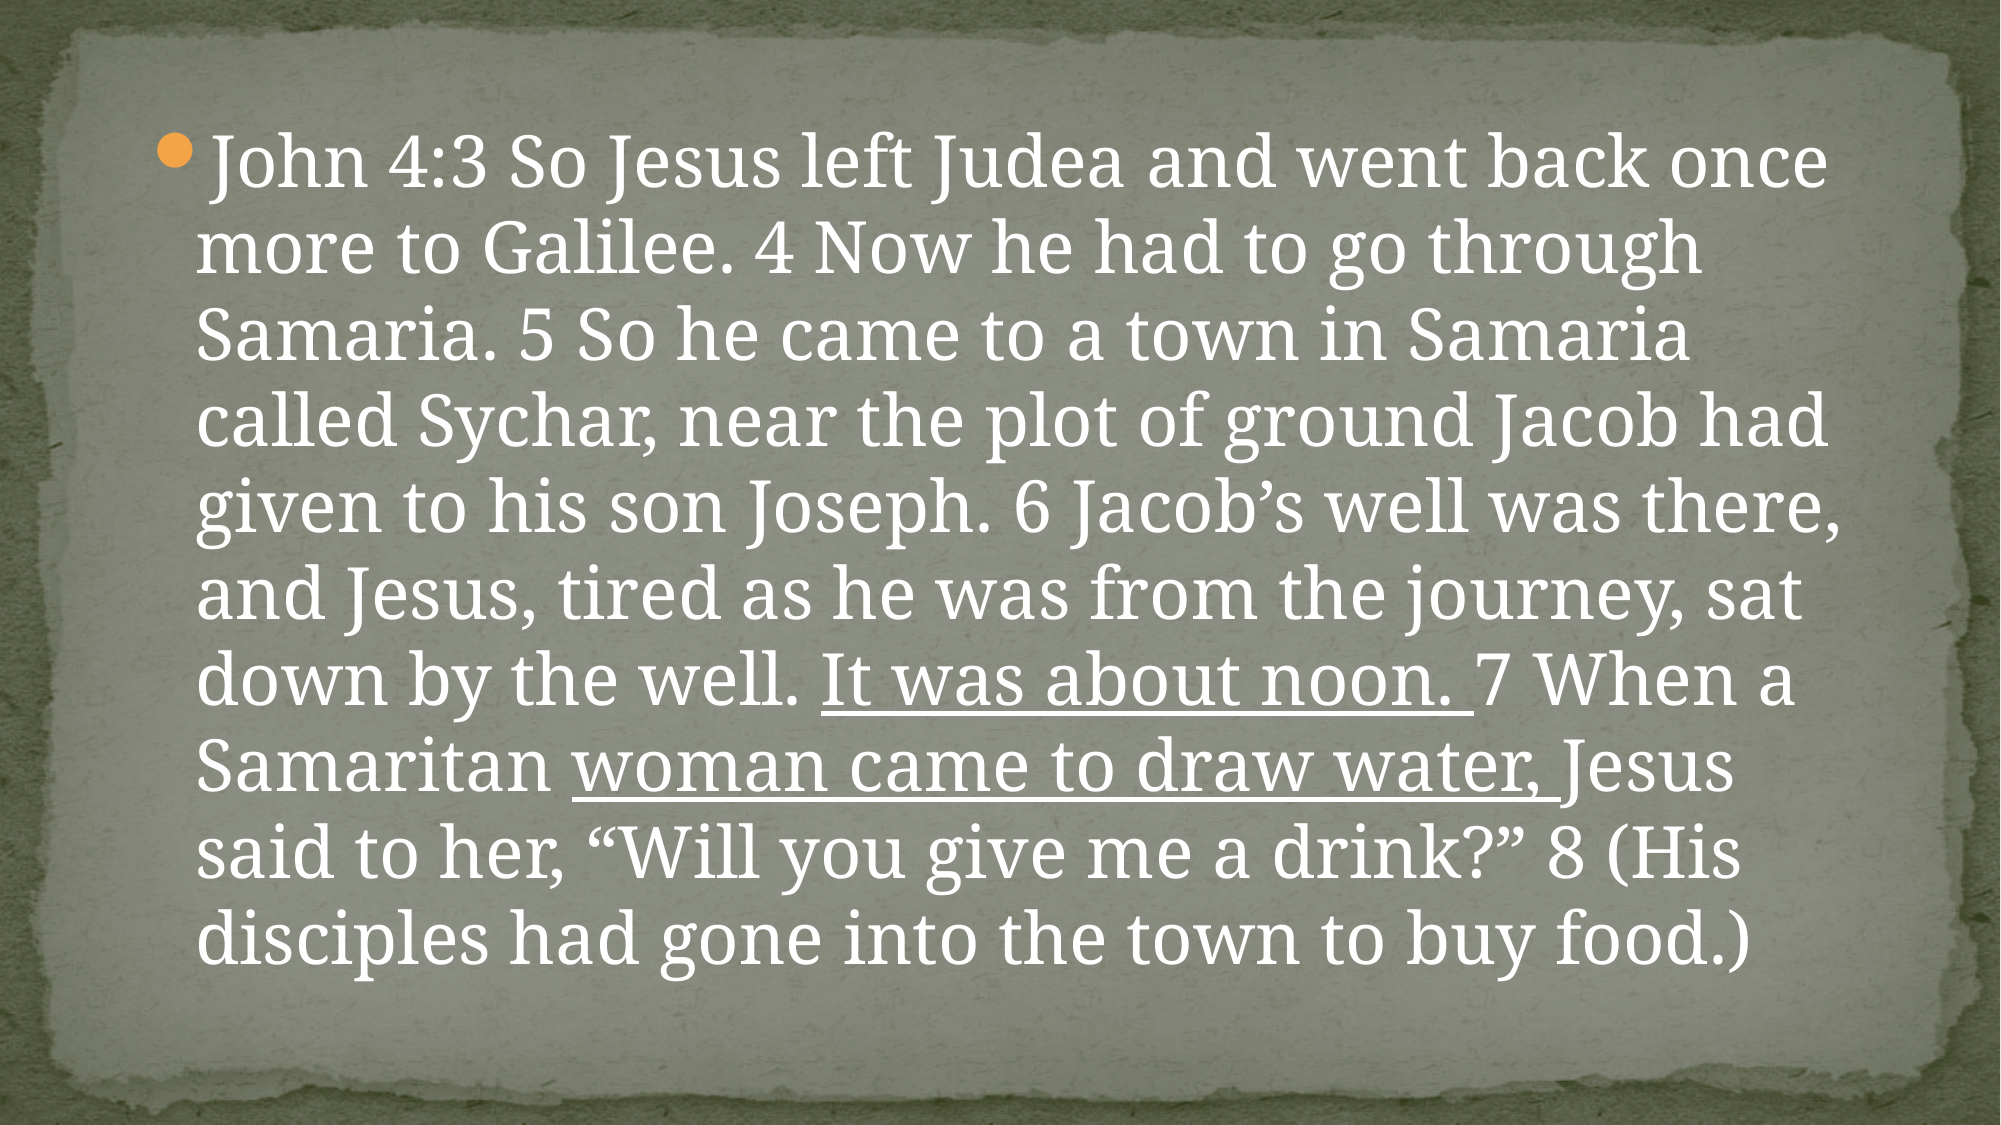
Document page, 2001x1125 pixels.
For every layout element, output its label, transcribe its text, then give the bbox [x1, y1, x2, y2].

list John 4:3 So Jesus left Judea and went back once more to Galilee. 4 Now he had to go through Samaria. 5 So he came to a town in Samaria called Sychar, near the plot of ground Jacob had given to his son Joseph. 6 Jacob’s well was there, and Jesus, tired as he was from the journey, sat down by the well. It was about noon. 7 When a Samaritan woman came to draw water, Jesus said to her, “Will you give me a drink?” 8 (His disciples had gone into the town to buy food.) [137, 108, 1863, 1014]
